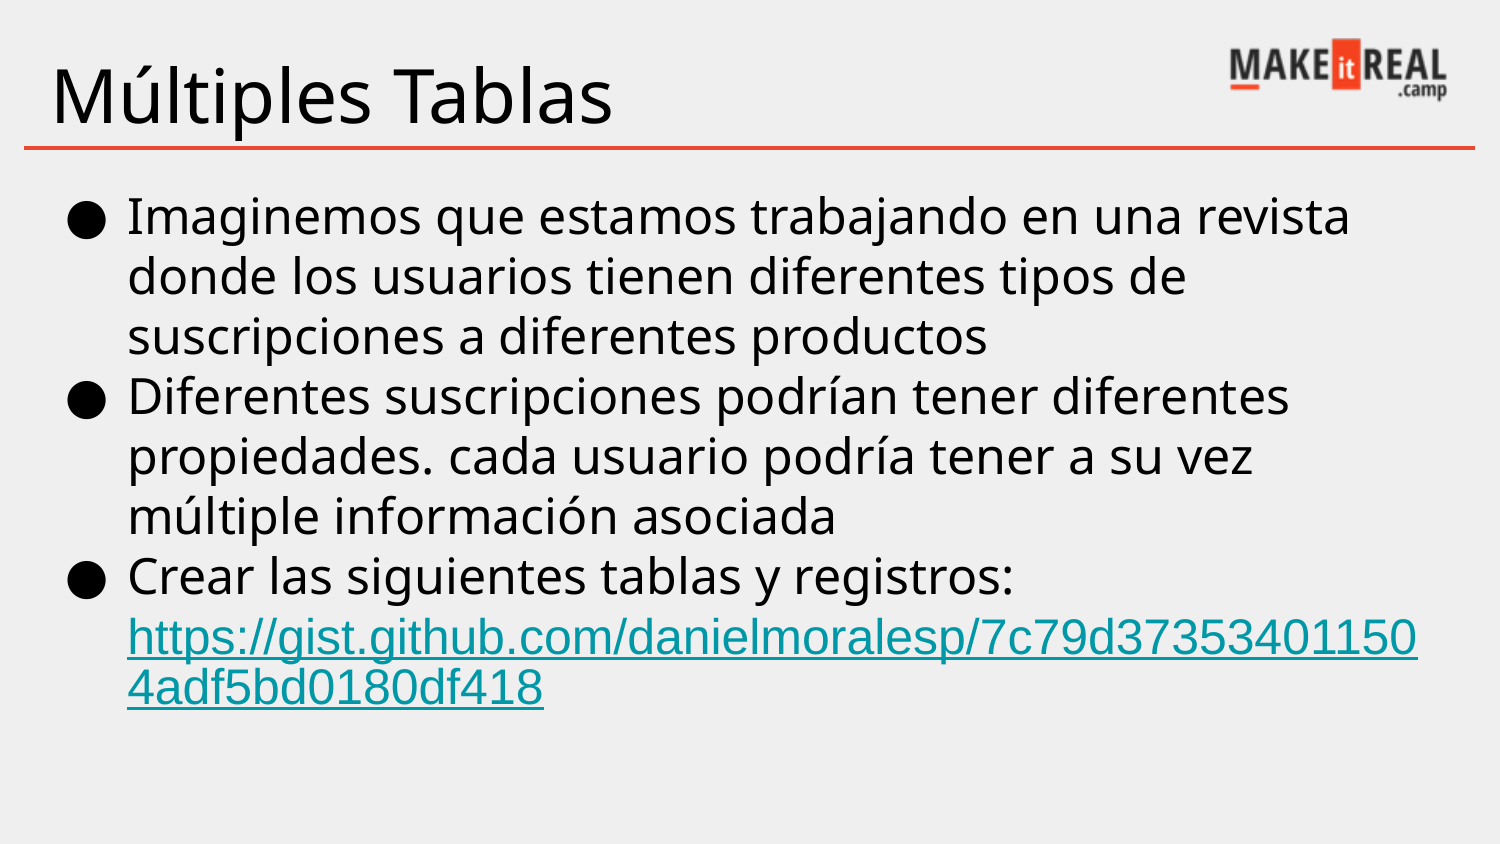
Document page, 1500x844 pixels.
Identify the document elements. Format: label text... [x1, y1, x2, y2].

picture [1202, 15, 1476, 126]
picture [24, 146, 1476, 151]
text_box Múltiples Tablas [35, 33, 1205, 137]
text_box Imaginemos que estamos trabajando en una revista donde los usuarios tienen diferentes tipos de suscripciones a diferentes productos Diferentes suscripciones podrían tener diferentes propiedades. cada usuario podría tener a su vez múltiple información asociada Crear las siguientes tablas y registros: https://gist.github.com/danielmoralesp/7c79d373534011504adf5bd0180df418 [37, 169, 1459, 790]
